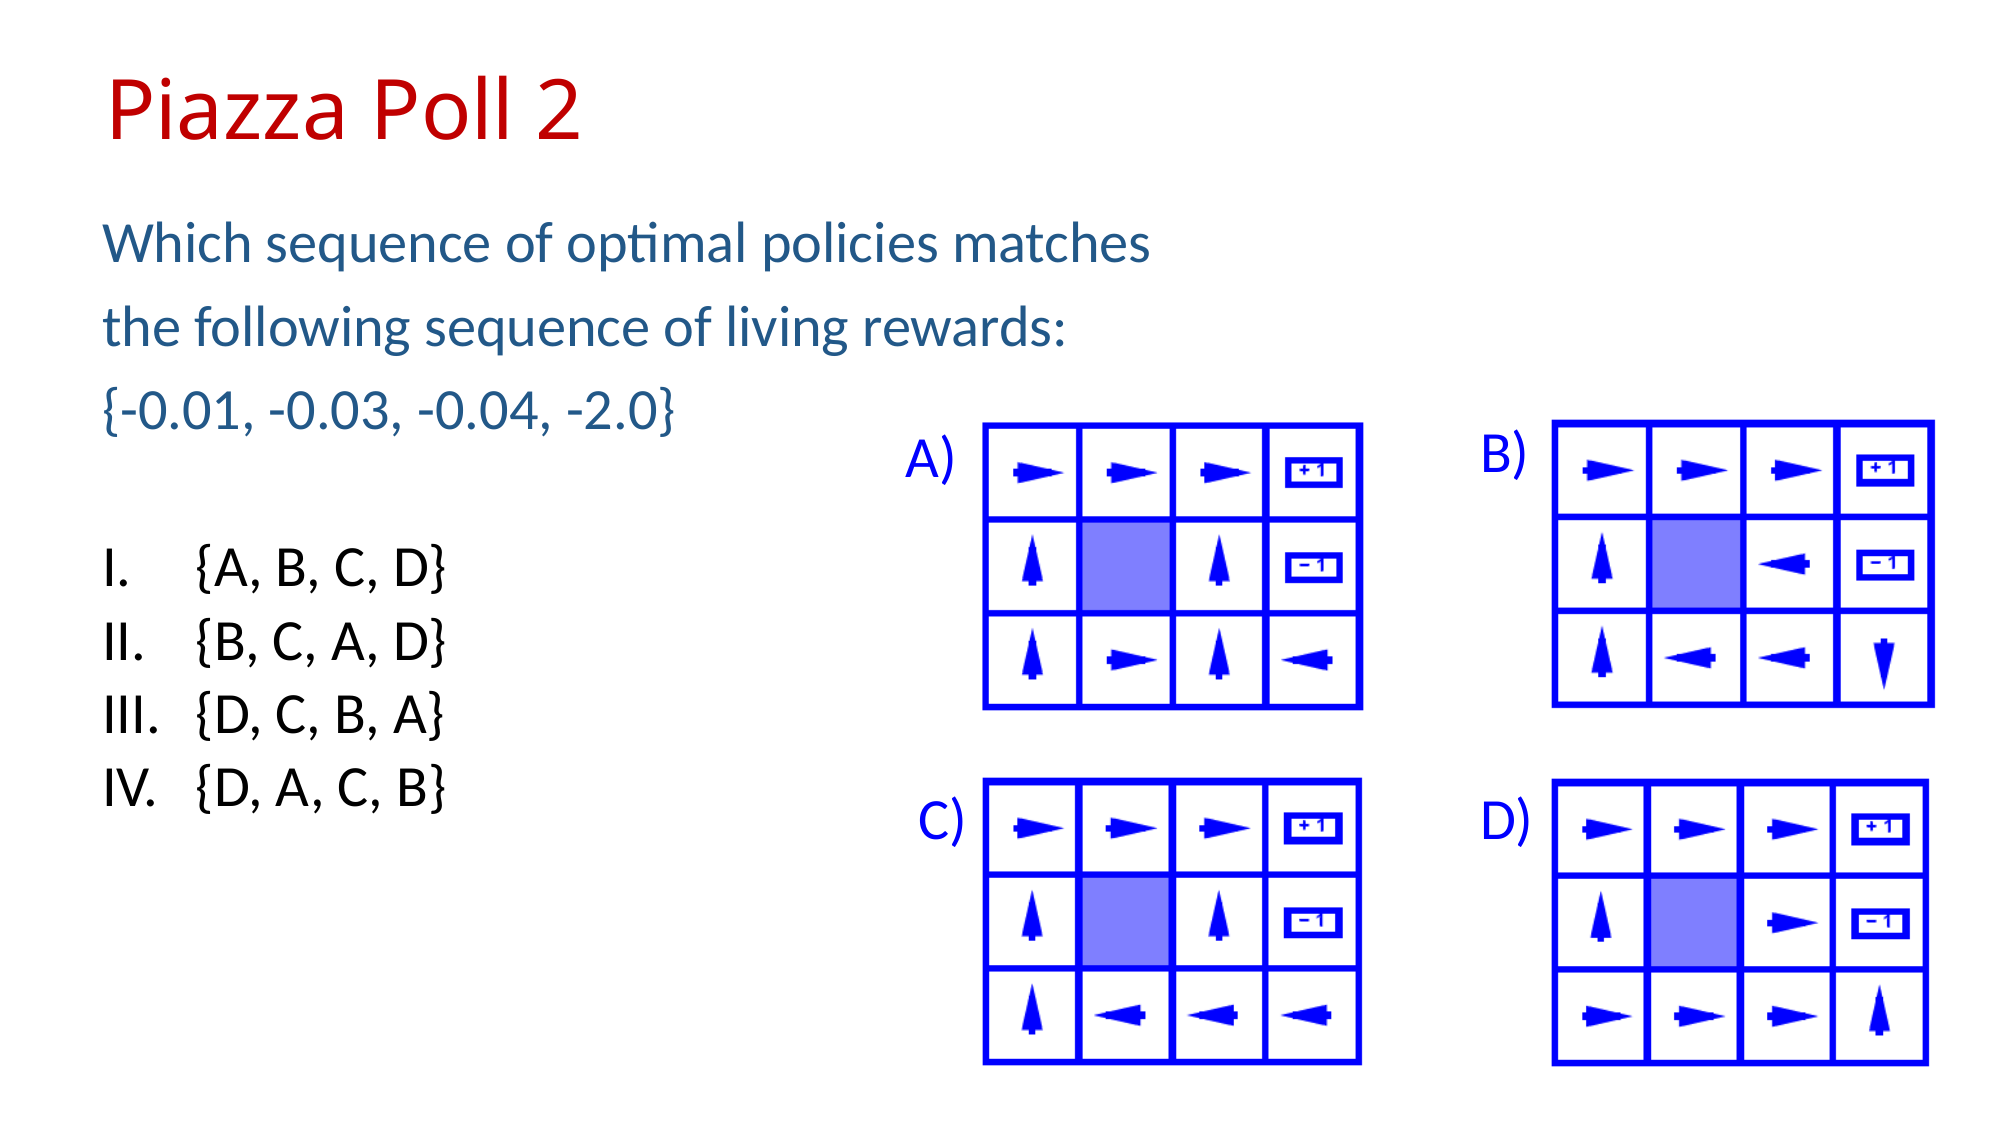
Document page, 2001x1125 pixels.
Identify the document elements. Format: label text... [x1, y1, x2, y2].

picture [979, 774, 1365, 1067]
list Which sequence of optimal policies matches the following sequence of living rewards: {-0.01, -0.03, -0.04, -2.0} {A, B, C, D} {B, C, A, D} {D, C, B, A} {D, A, C, B} [87, 204, 1365, 947]
title Piazza Poll 2 [90, 60, 1816, 164]
picture [1548, 417, 1938, 711]
picture [1548, 775, 1932, 1068]
text_box D) [1465, 773, 1678, 859]
text_box C) [903, 773, 1179, 859]
picture [980, 420, 1365, 711]
text_box B) [1465, 406, 1703, 492]
text_box A) [891, 411, 1113, 497]
